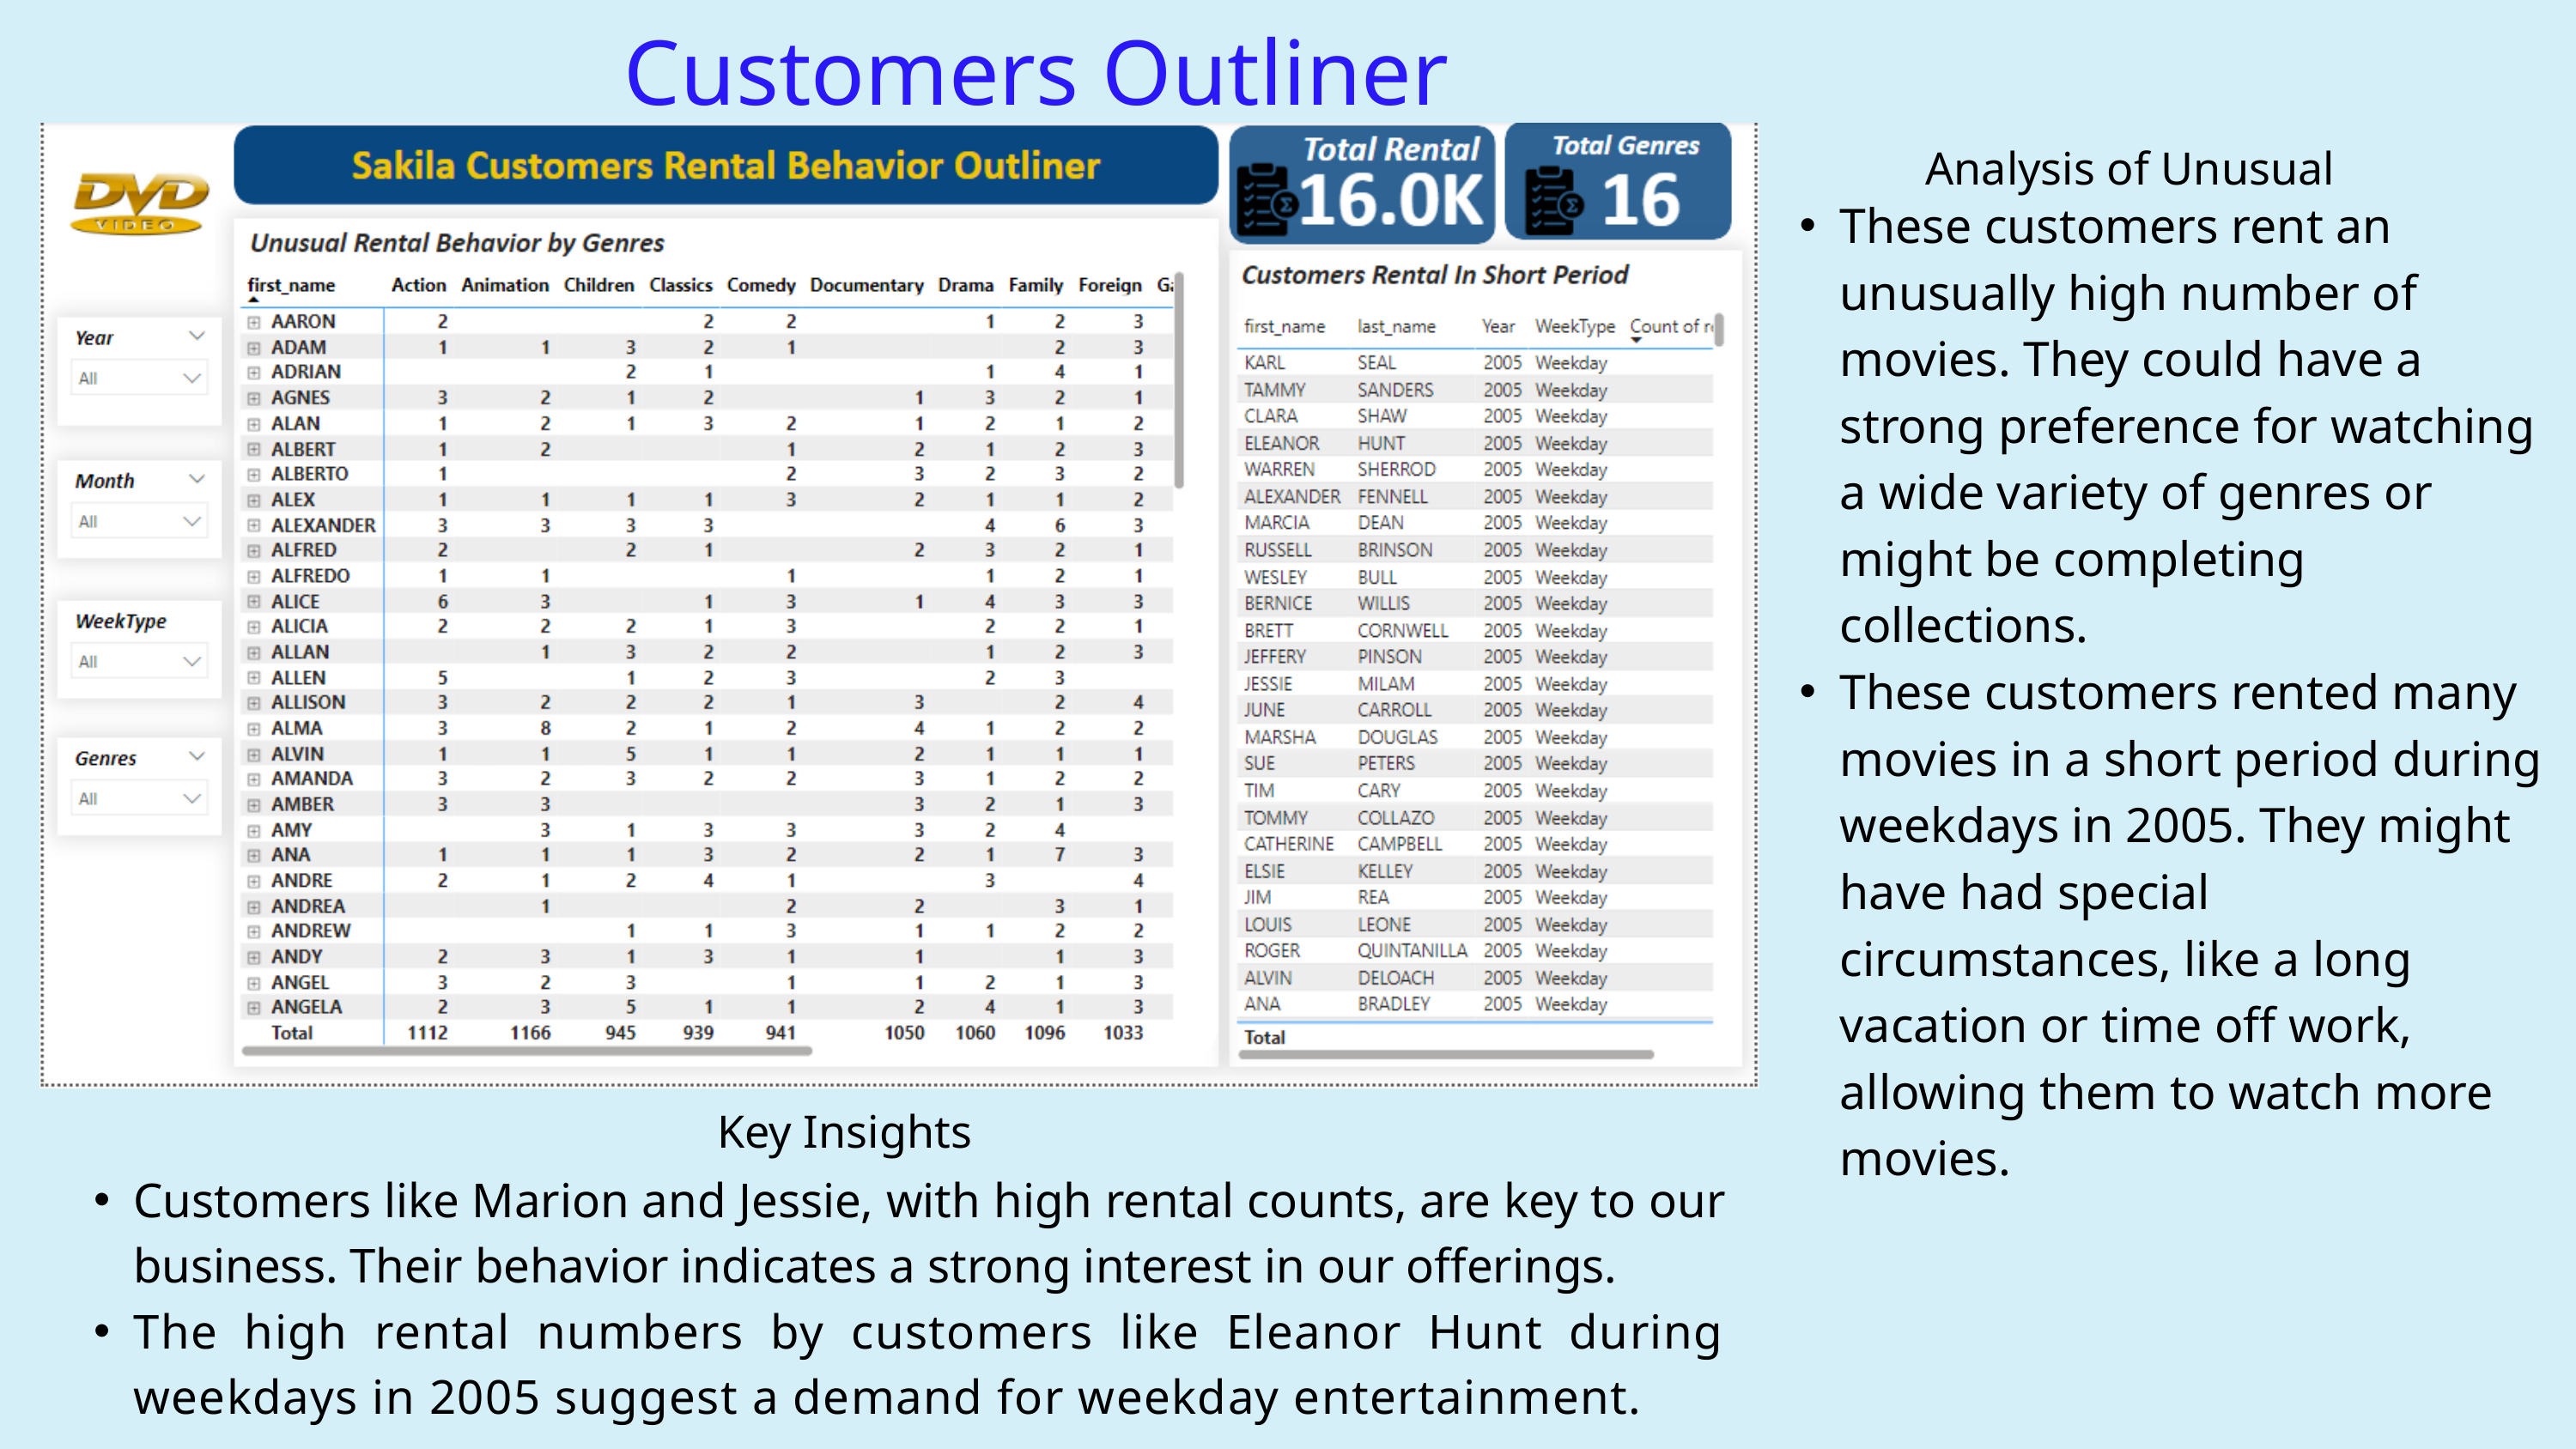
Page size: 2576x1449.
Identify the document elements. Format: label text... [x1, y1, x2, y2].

text_box [39, 123, 1759, 1088]
text_box Analysis of Unusual [1743, 130, 2529, 194]
text_box These customers rent an unusually high number of movies. They could have a strong preference for watching a wide variety of genres or might be completing collections. These customers rented many movies in a short period during weekdays in 2005. They might have had special circumstances, like a long vacation or time off work, allowing them to watch more movies. [1759, 185, 2544, 1185]
text_box Customers like Marion and Jessie, with high rental counts, are key to our business. Their behavior indicates a strong interest in our offerings. The high rental numbers by customers like Eleanor Hunt during weekdays in 2005 suggest a demand for weekday entertainment. [53, 1161, 1728, 1424]
text_box Customers Outliner [493, 0, 1581, 124]
text_box Key Insights [452, 1094, 1238, 1158]
